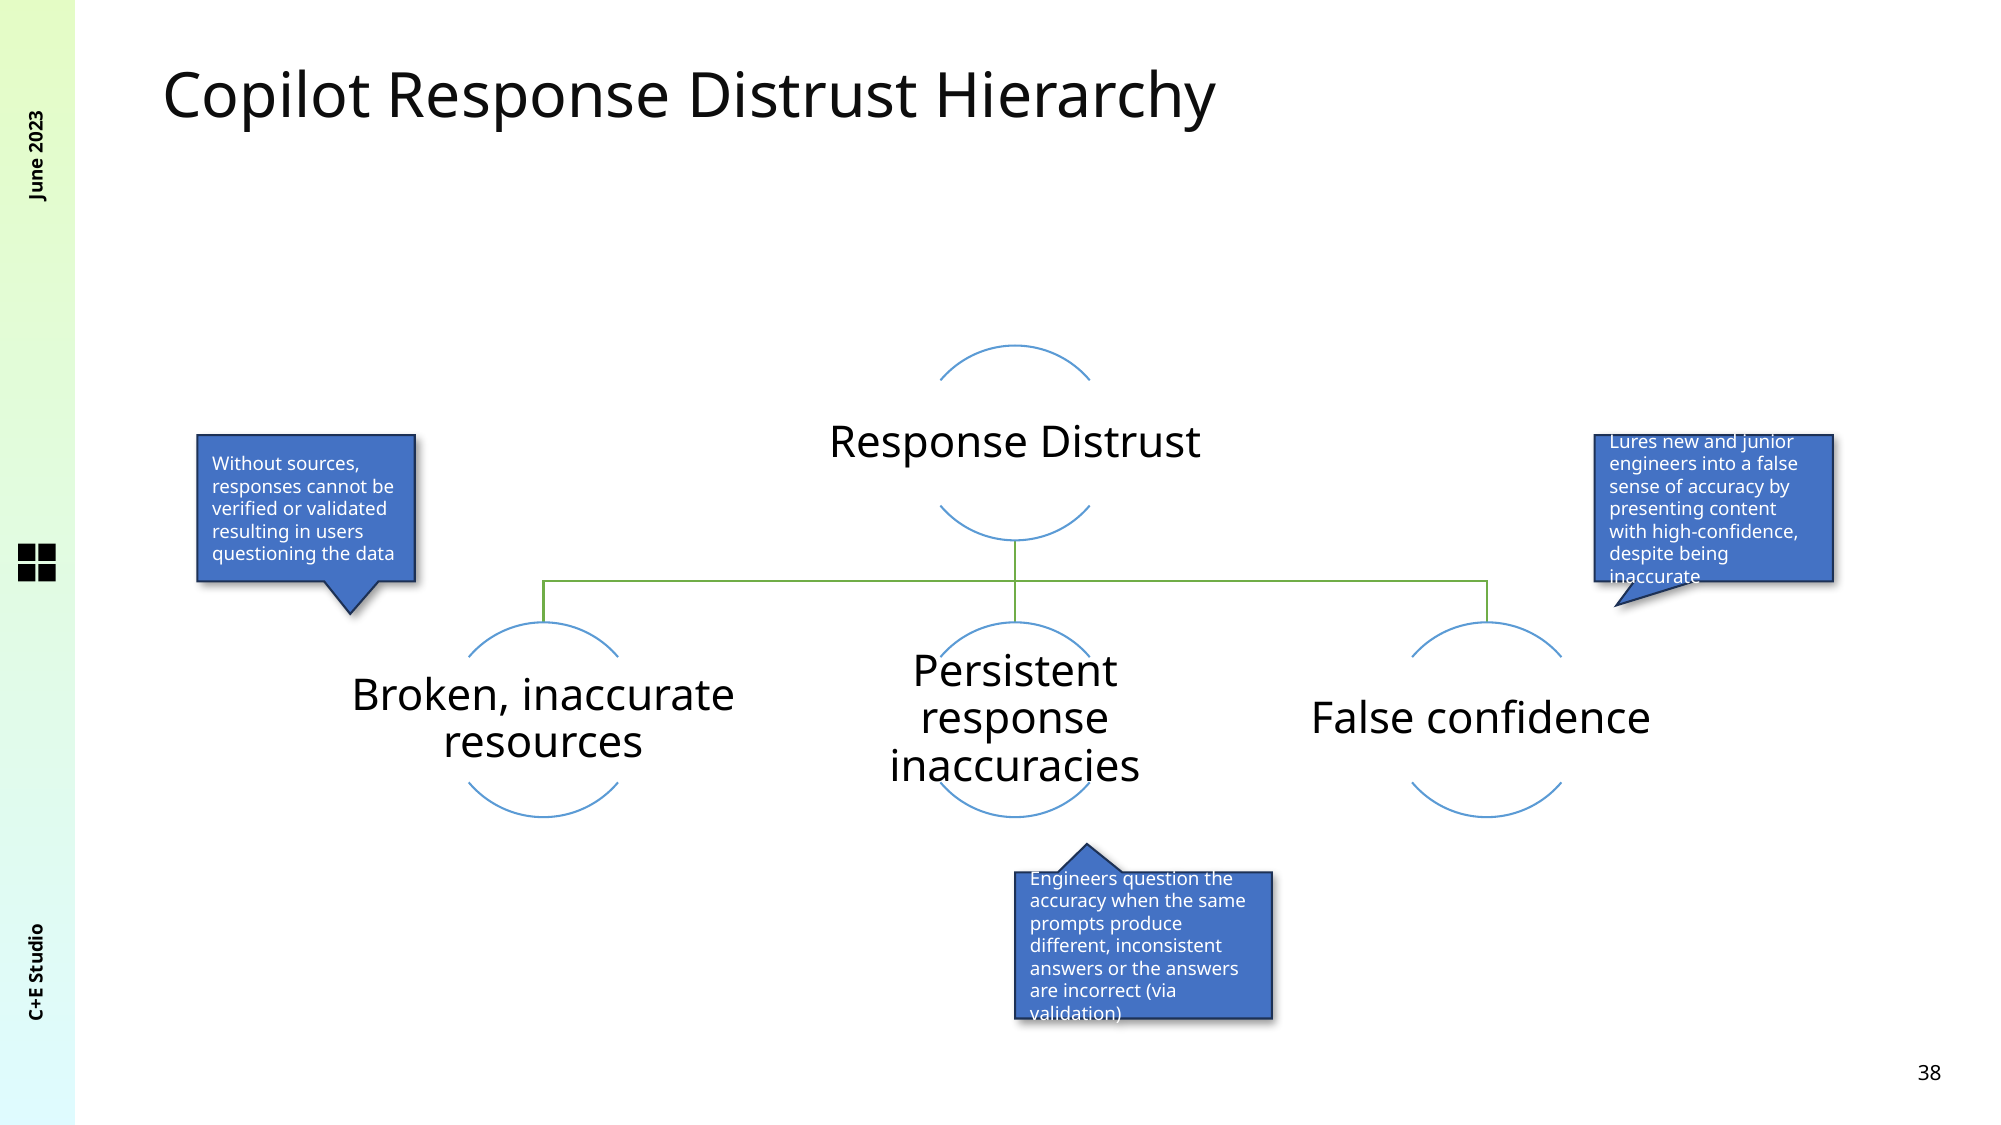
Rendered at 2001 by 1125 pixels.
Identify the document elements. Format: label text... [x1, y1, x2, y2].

text_box Lures new and junior engineers into a false sense of accuracy by presenting content with high-confidence, despite being inaccurate [1682, 434, 1834, 587]
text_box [18, 543, 56, 582]
text_box Without sources, responses cannot be verified or validated resulting in users questioning the data [196, 434, 348, 613]
text_box Copilot Response Distrust Hierarchy [162, 55, 1908, 202]
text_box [348, 136, 1682, 1026]
text_box 38 [1642, 1043, 1957, 1104]
list June 2023 [17, 35, 56, 276]
list C+E Studio [17, 852, 56, 1093]
